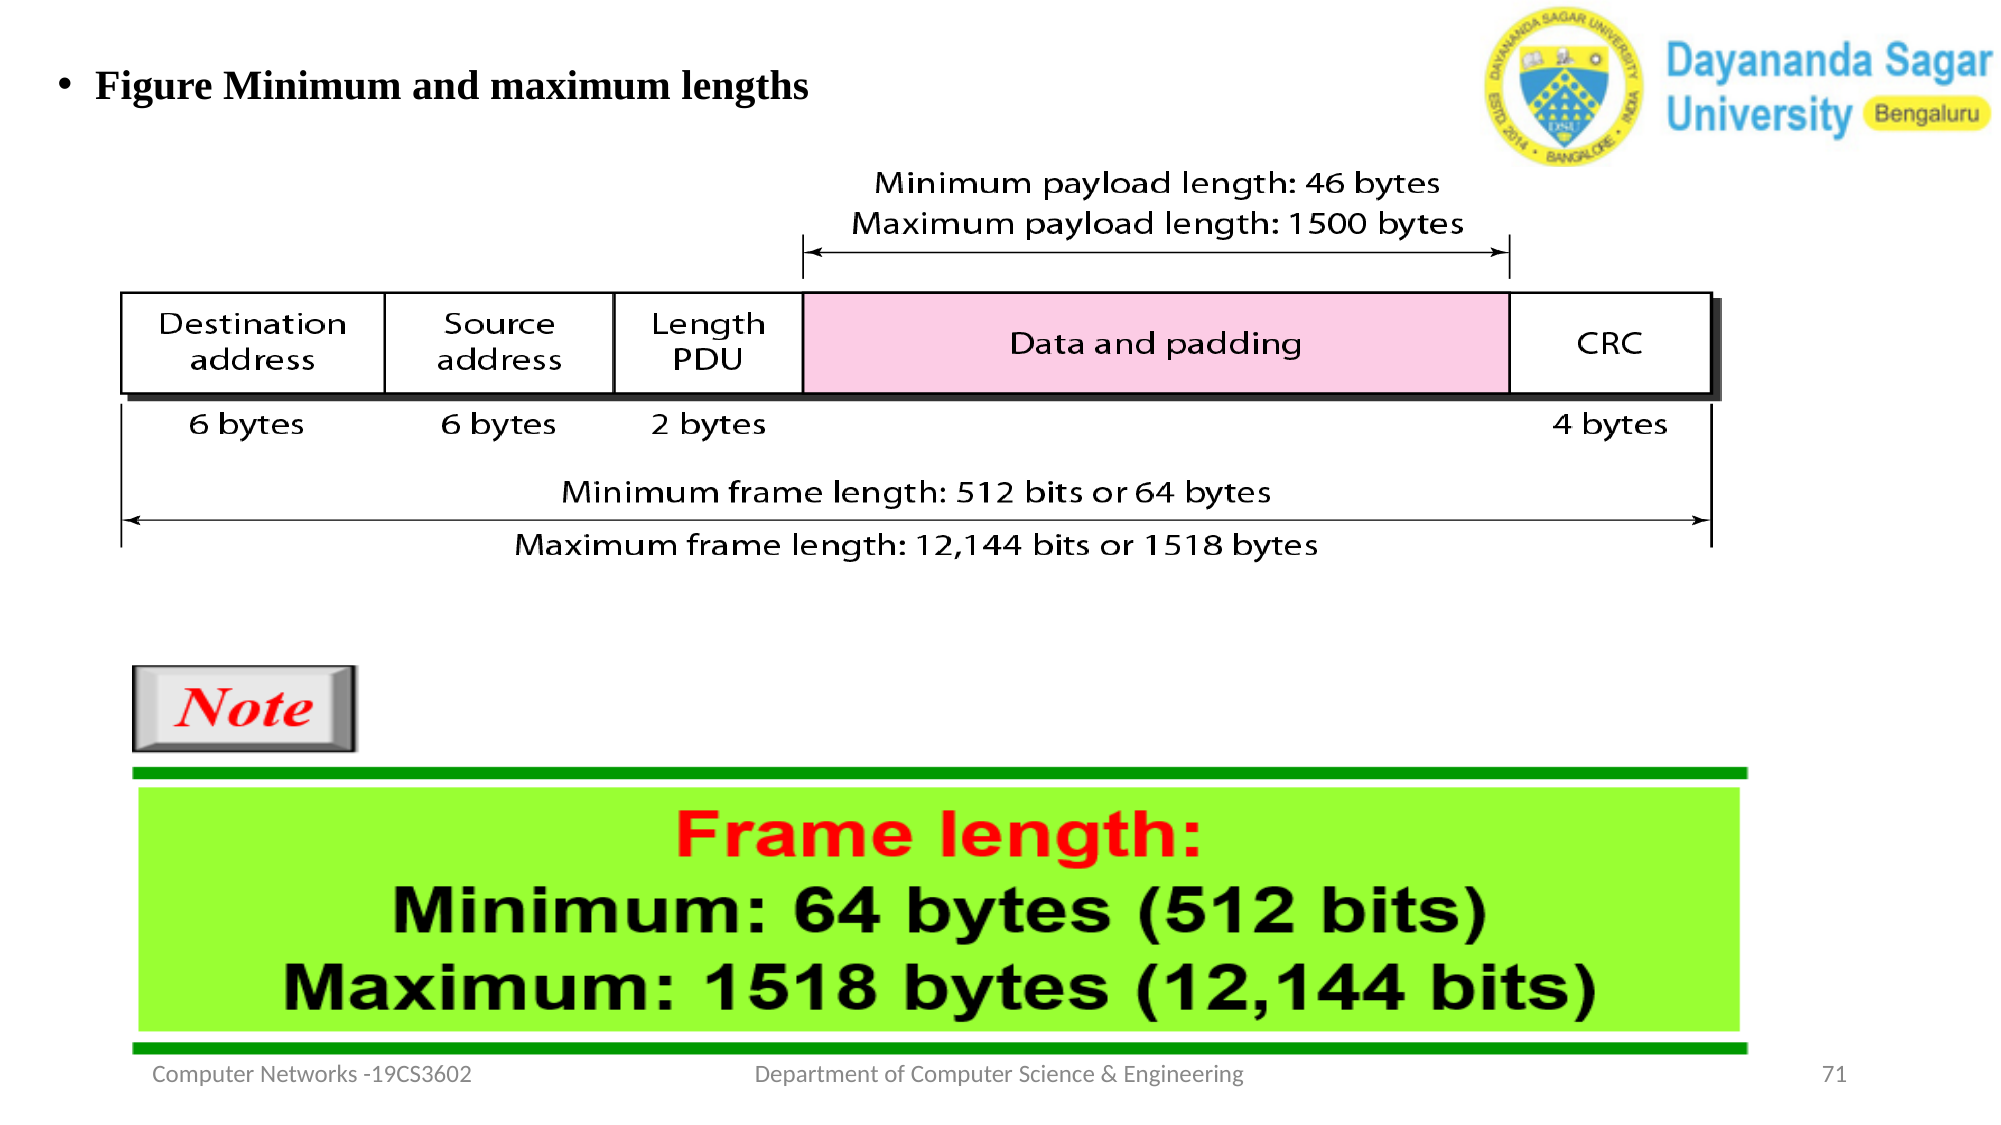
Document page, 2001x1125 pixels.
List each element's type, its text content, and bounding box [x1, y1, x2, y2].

slide_number 12.‹#› [1479, 0, 2000, 175]
footer Department of Computer Science & Engineering [662, 1067, 1338, 1103]
picture [132, 660, 1759, 1056]
list Figure Minimum and maximum lengths [42, 55, 1947, 1108]
slide_number ‹#› [1412, 1042, 1863, 1103]
picture [120, 167, 1723, 563]
slide_number Computer Networks -19CS3602 [137, 1067, 588, 1103]
